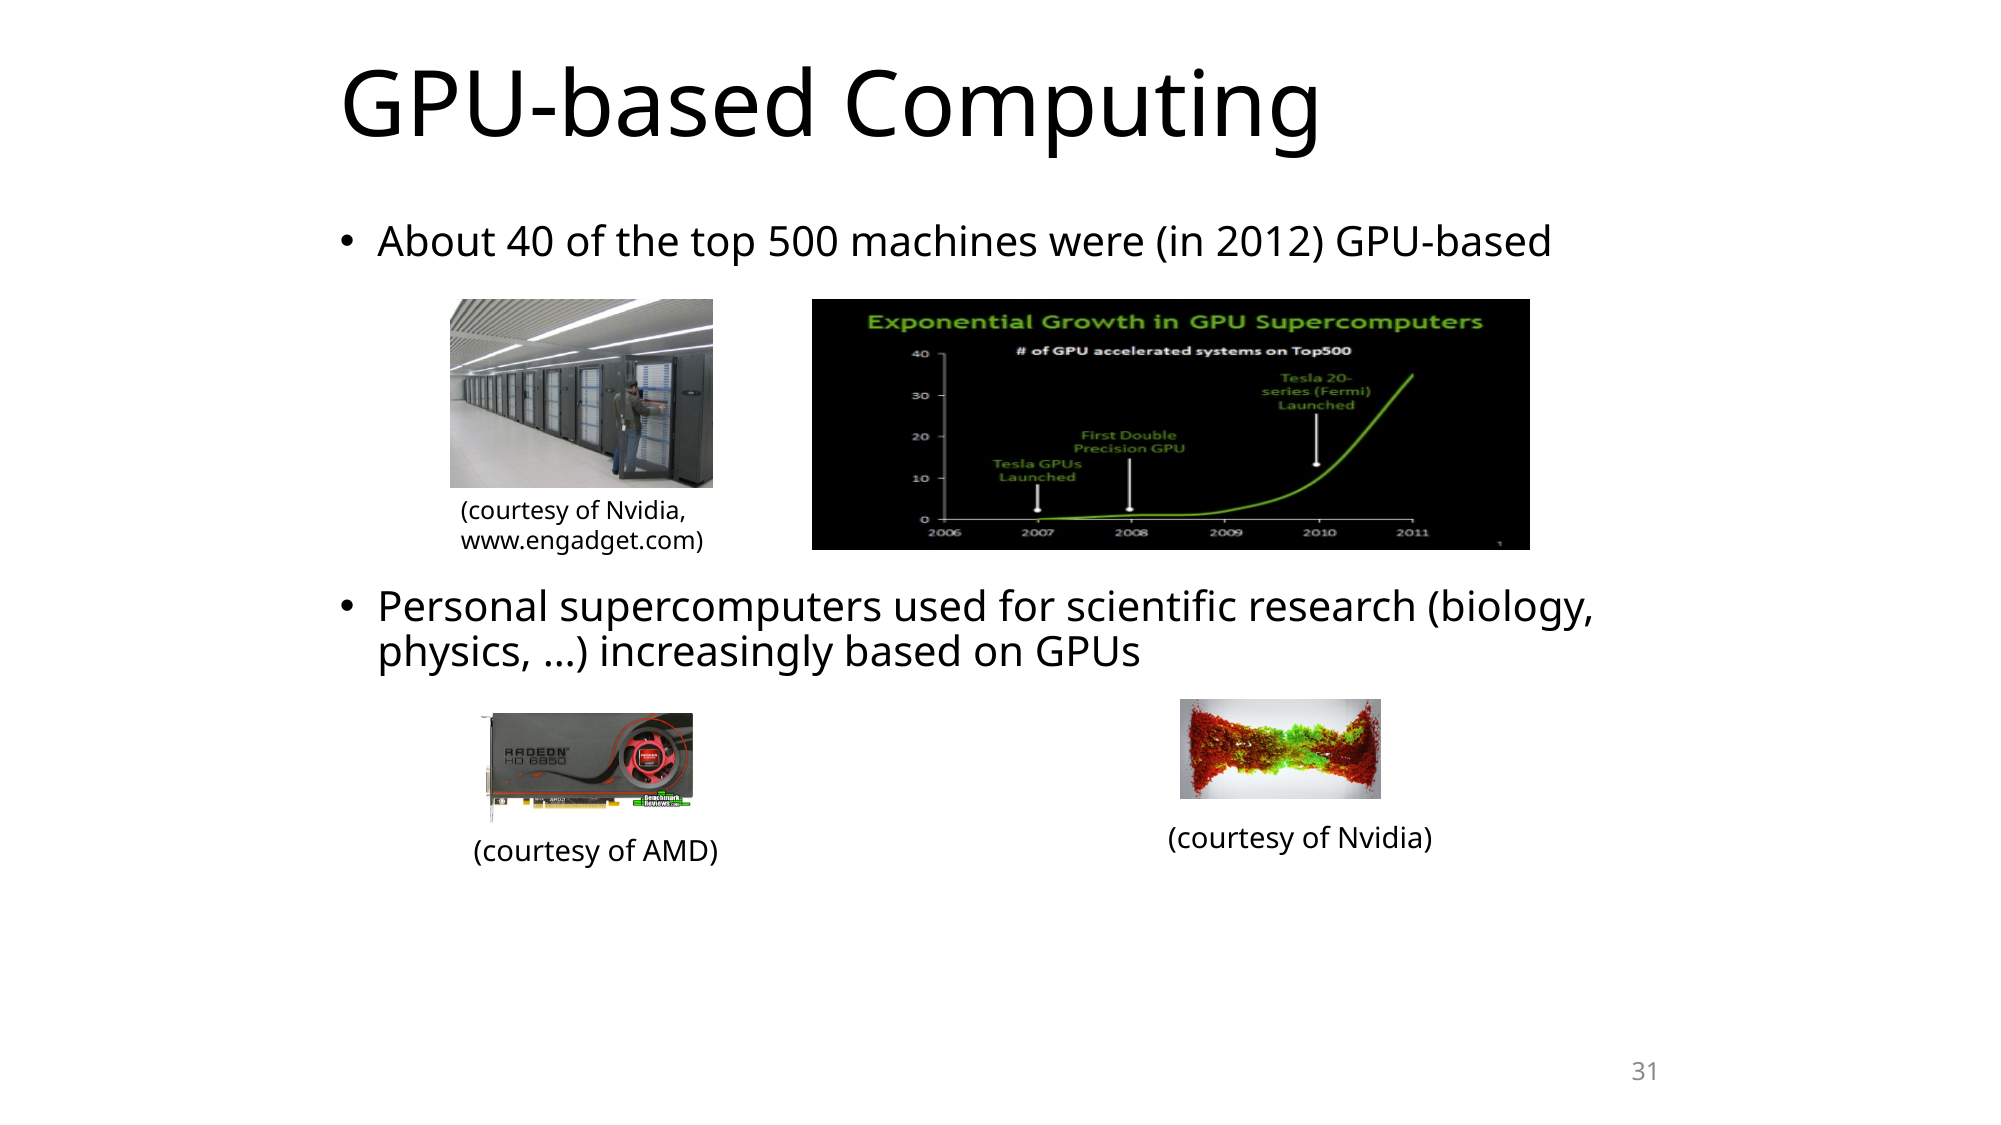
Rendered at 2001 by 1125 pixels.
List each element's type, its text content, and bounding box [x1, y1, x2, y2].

picture [1180, 699, 1381, 799]
list About 40 of the top 500 machines were (in 2012) GPU-based Personal supercomputers used for scientific research (biology, physics, …) increasingly based on GPUs [324, 212, 1675, 738]
text_box (courtesy of AMD) [458, 824, 733, 875]
title GPU-based Computing [324, 12, 1675, 200]
text_box (courtesy of Nvidia) [1153, 812, 1448, 863]
picture [480, 712, 693, 823]
text_box 31 [1325, 1042, 1675, 1103]
picture [449, 299, 713, 488]
picture [812, 299, 1530, 550]
text_box (courtesy of Nvidia, www.engadget.com) [445, 487, 719, 563]
